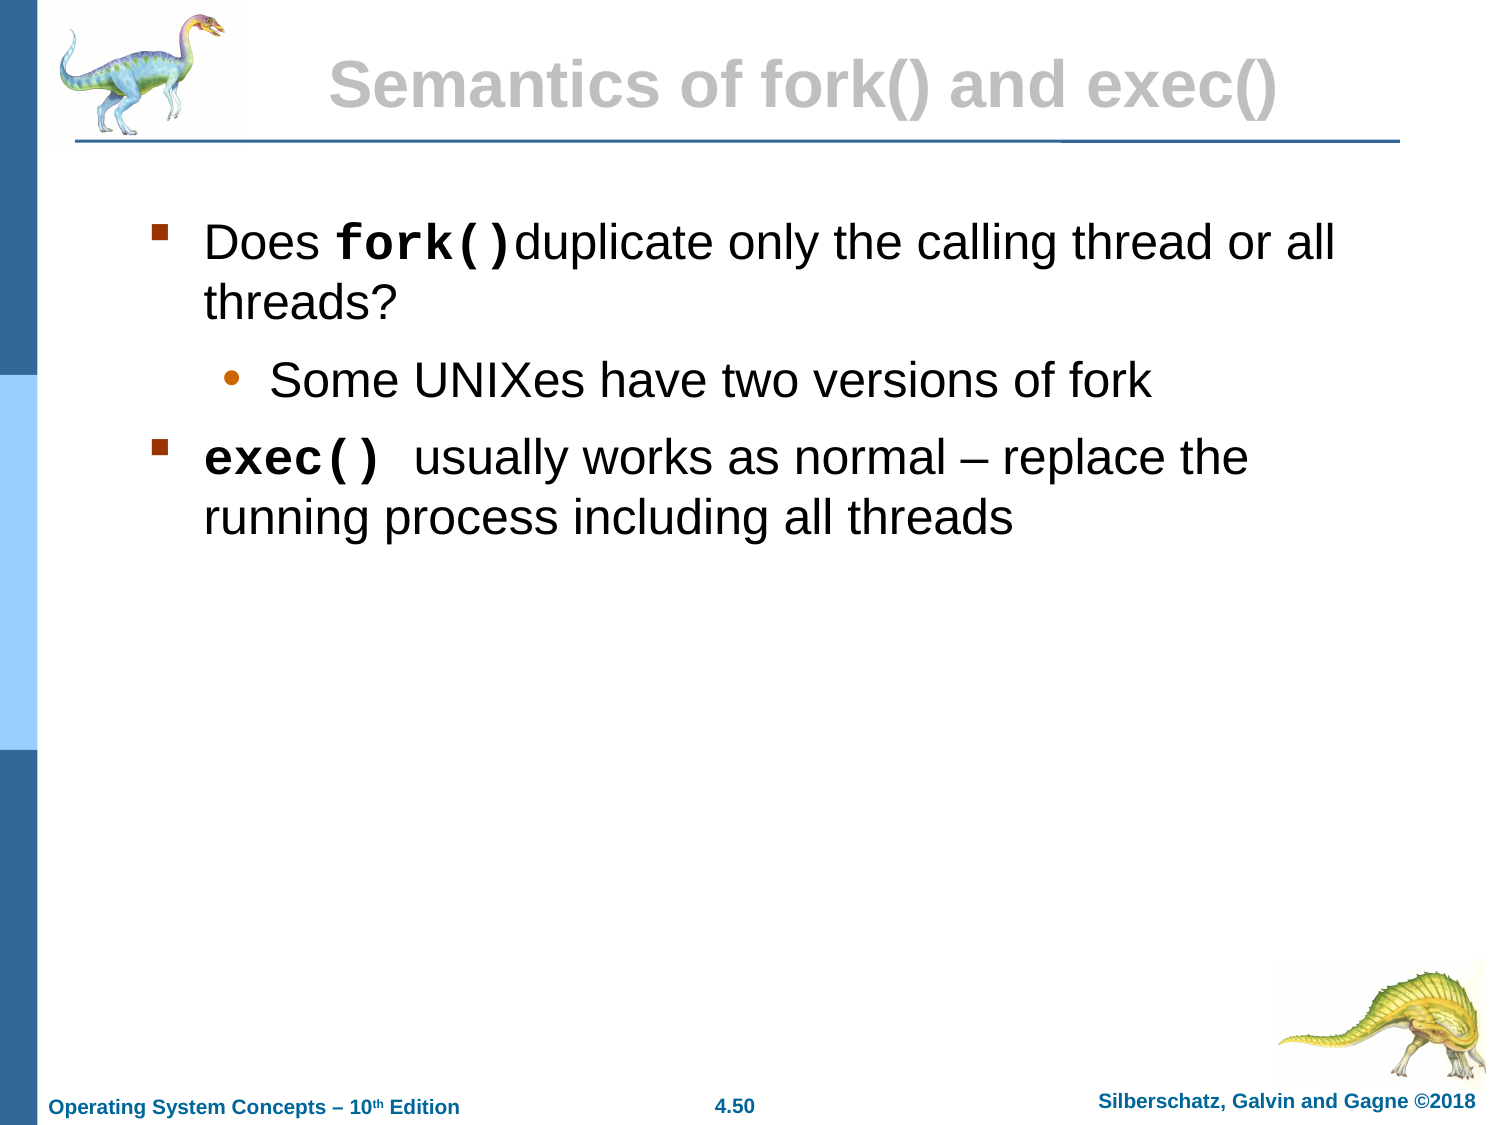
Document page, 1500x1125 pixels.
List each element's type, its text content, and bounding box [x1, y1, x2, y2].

picture [1275, 959, 1486, 1090]
list Does fork()duplicate only the calling thread or all threads? Some UNIXes have two versions of fork exec() usually works as normal – replace the running process including all threads [132, 202, 1389, 946]
title Semantics of fork() and exec() [183, 33, 1425, 128]
picture [46, 0, 243, 149]
